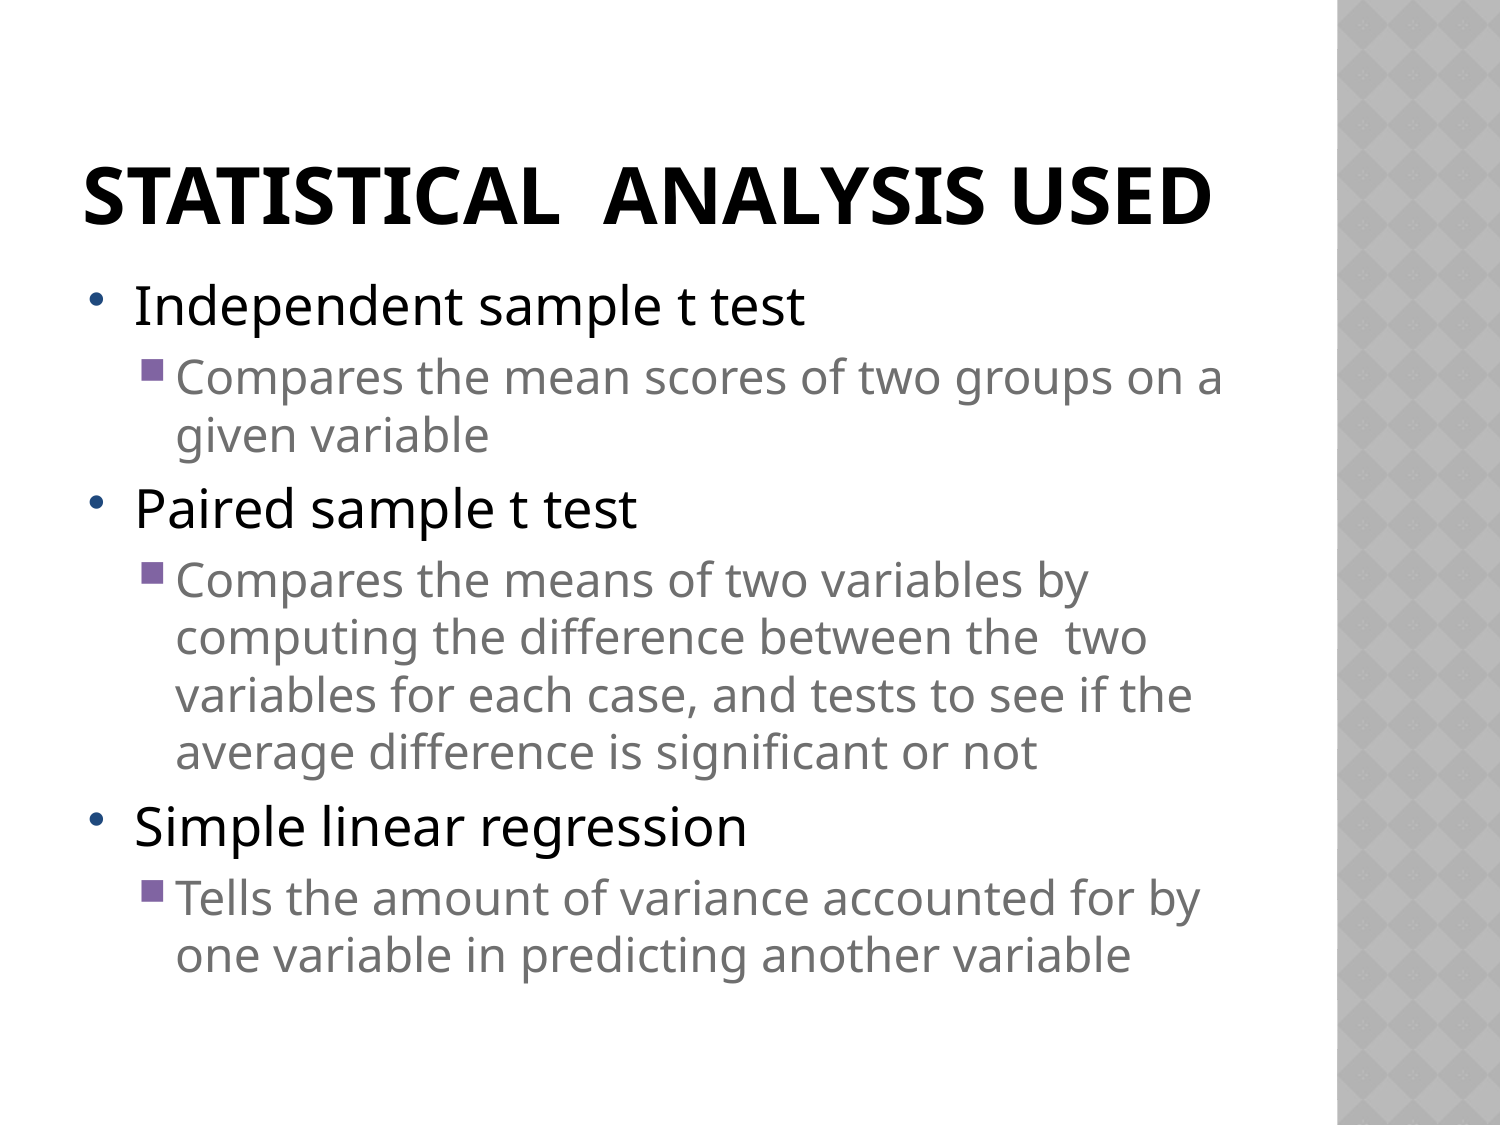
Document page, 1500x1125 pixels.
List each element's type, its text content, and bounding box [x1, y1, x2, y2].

list Independent sample t test Compares the mean scores of two groups on a given variable Paired sample t test Compares the means of two variables by computing the difference between the two variables for each case, and tests to see if the average difference is significant or not Simple linear regression Tells the amount of variance accounted for by one variable in predicting another variable [75, 264, 1263, 1059]
title Statistical analysis USED [75, 52, 1263, 240]
